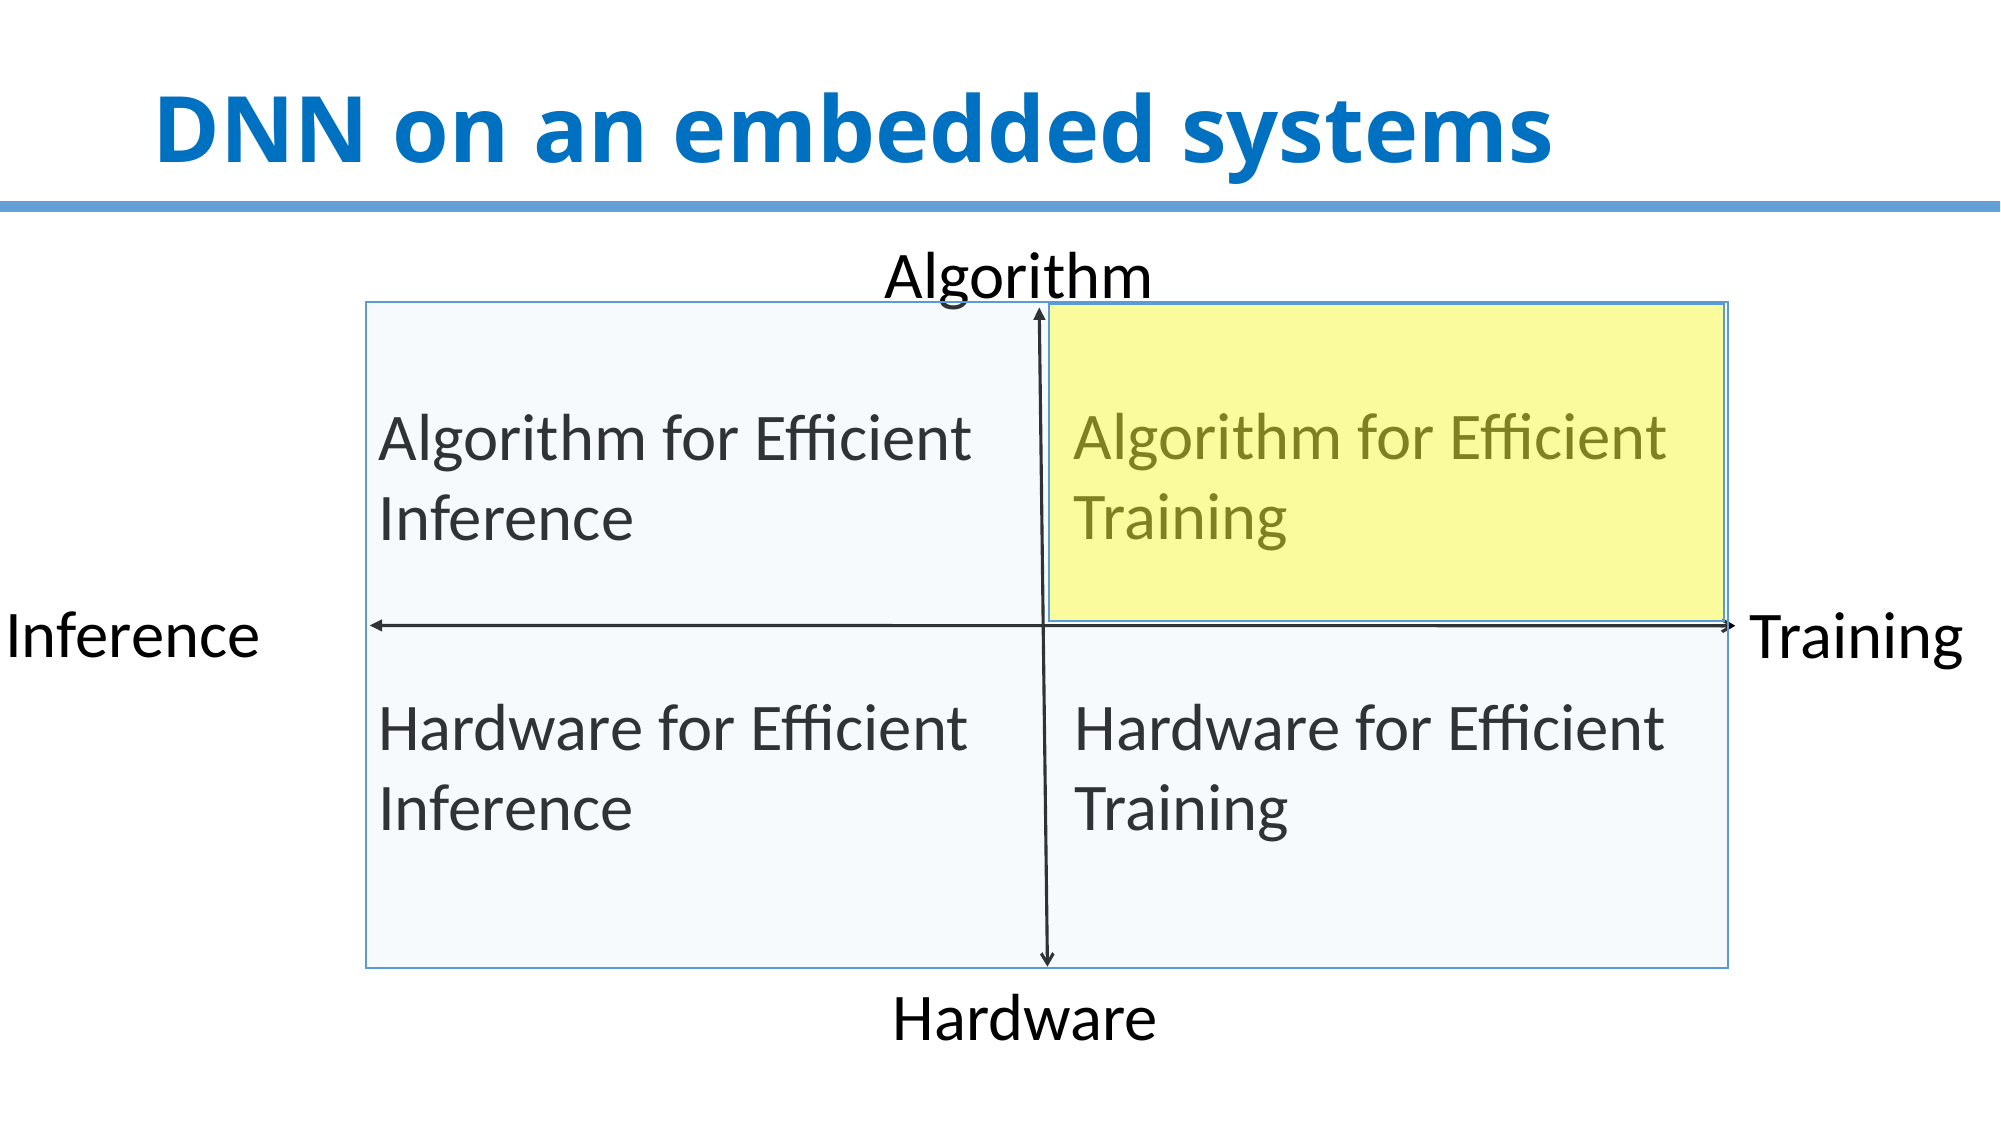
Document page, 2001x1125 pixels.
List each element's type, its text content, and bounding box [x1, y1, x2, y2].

text_box Inference [0, 583, 365, 667]
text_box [1039, 307, 1048, 967]
text_box Algorithm [869, 224, 1198, 301]
text_box [365, 301, 1729, 968]
title DNN on an embedded systems [137, 59, 1863, 207]
text_box [1048, 303, 1725, 621]
text_box Training [1735, 584, 2000, 668]
text_box Hardware [877, 968, 1206, 1050]
